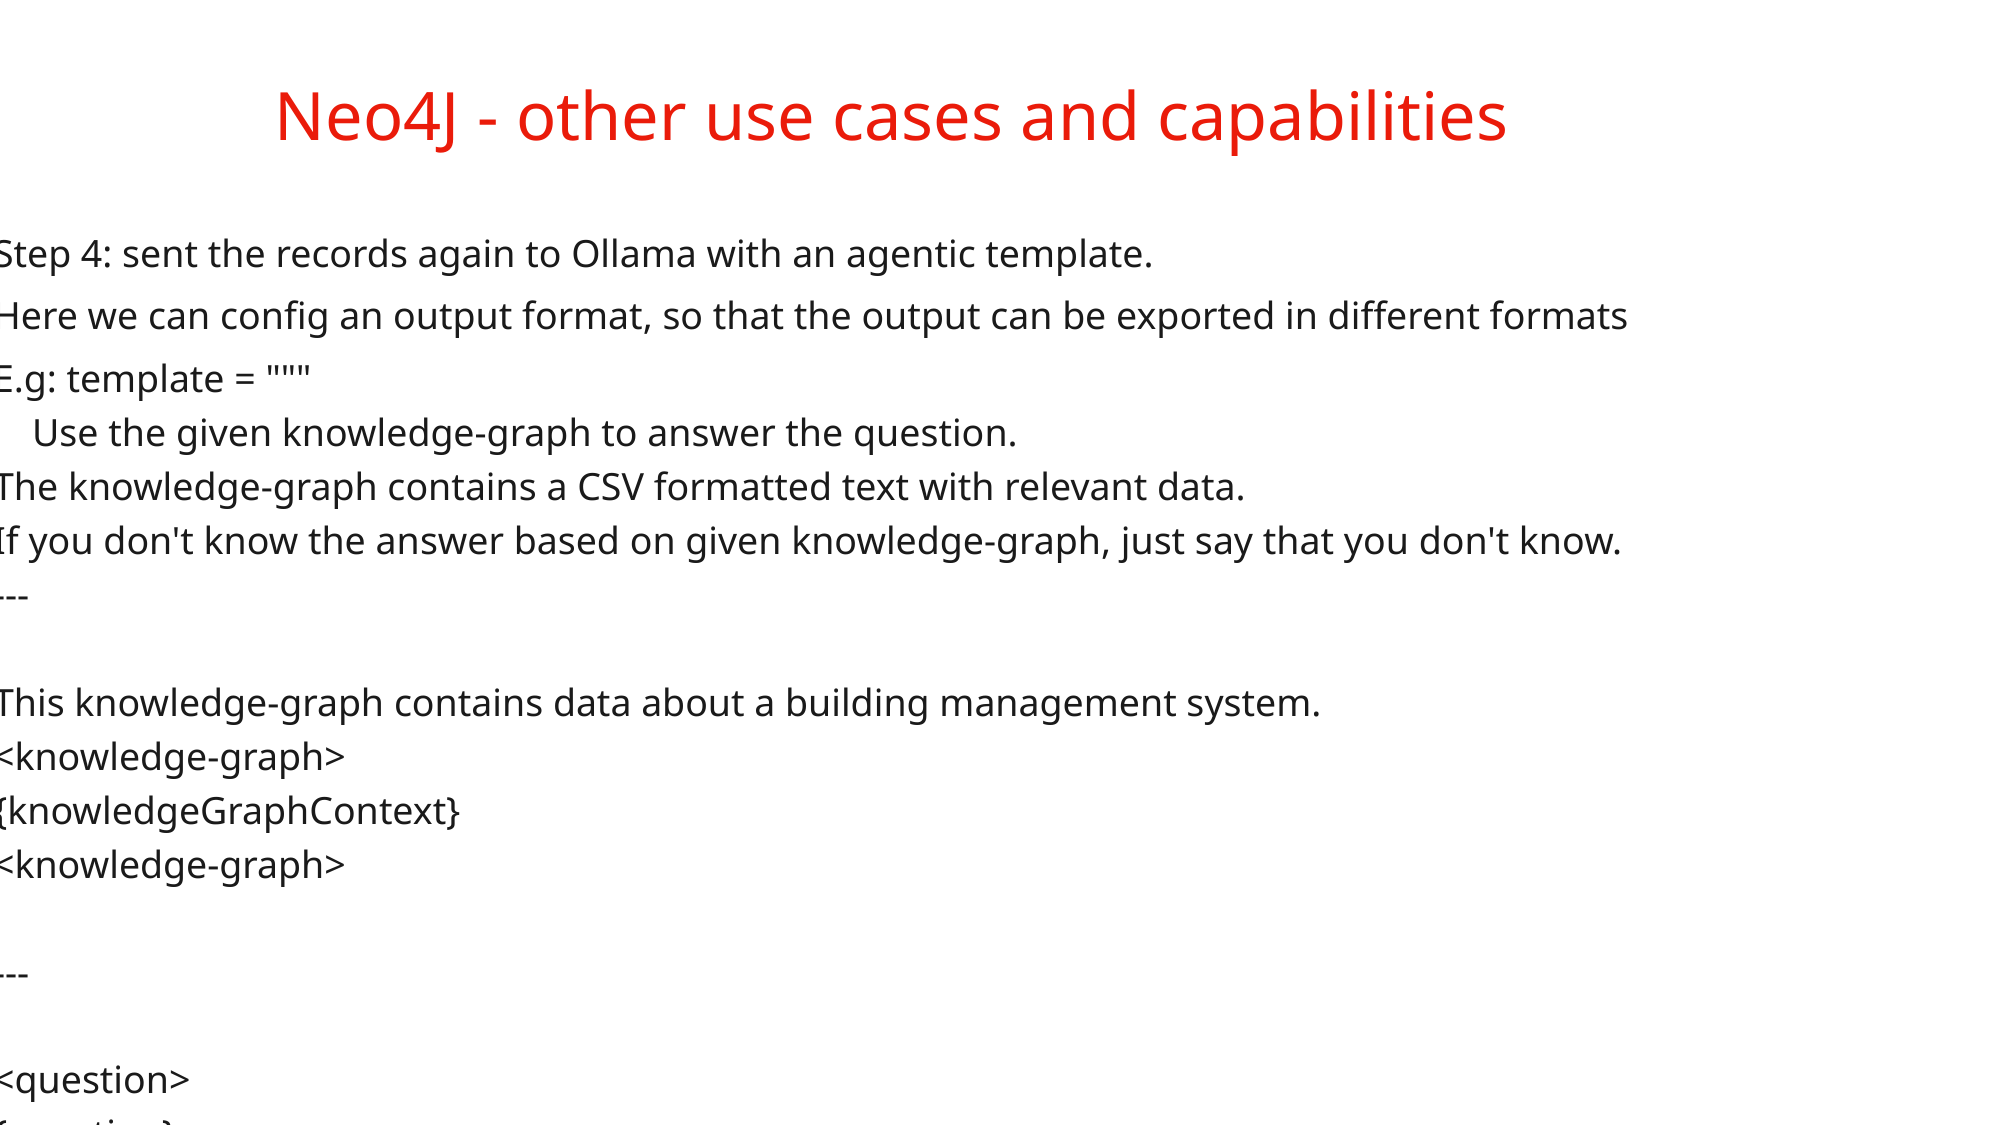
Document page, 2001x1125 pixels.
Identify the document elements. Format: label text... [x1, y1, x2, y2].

title Neo4J - other use cases and capabilities [82, 82, 1703, 155]
text_box Step 4: sent the records again to Ollama with an agentic template. Here we can config an output format, so that the output can be exported in different formats E.g: template = """ Use the given knowledge-graph to answer the question. The knowledge-graph contains a CSV formatted text with relevant data. If you don't know the answer based on given knowledge-graph, just say that you don't know. --- This knowledge-graph contains data about a building management system. <knowledge-graph> {knowledgeGraphContext} <knowledge-graph> --- <question> {question} <question> [0, 221, 1631, 1125]
